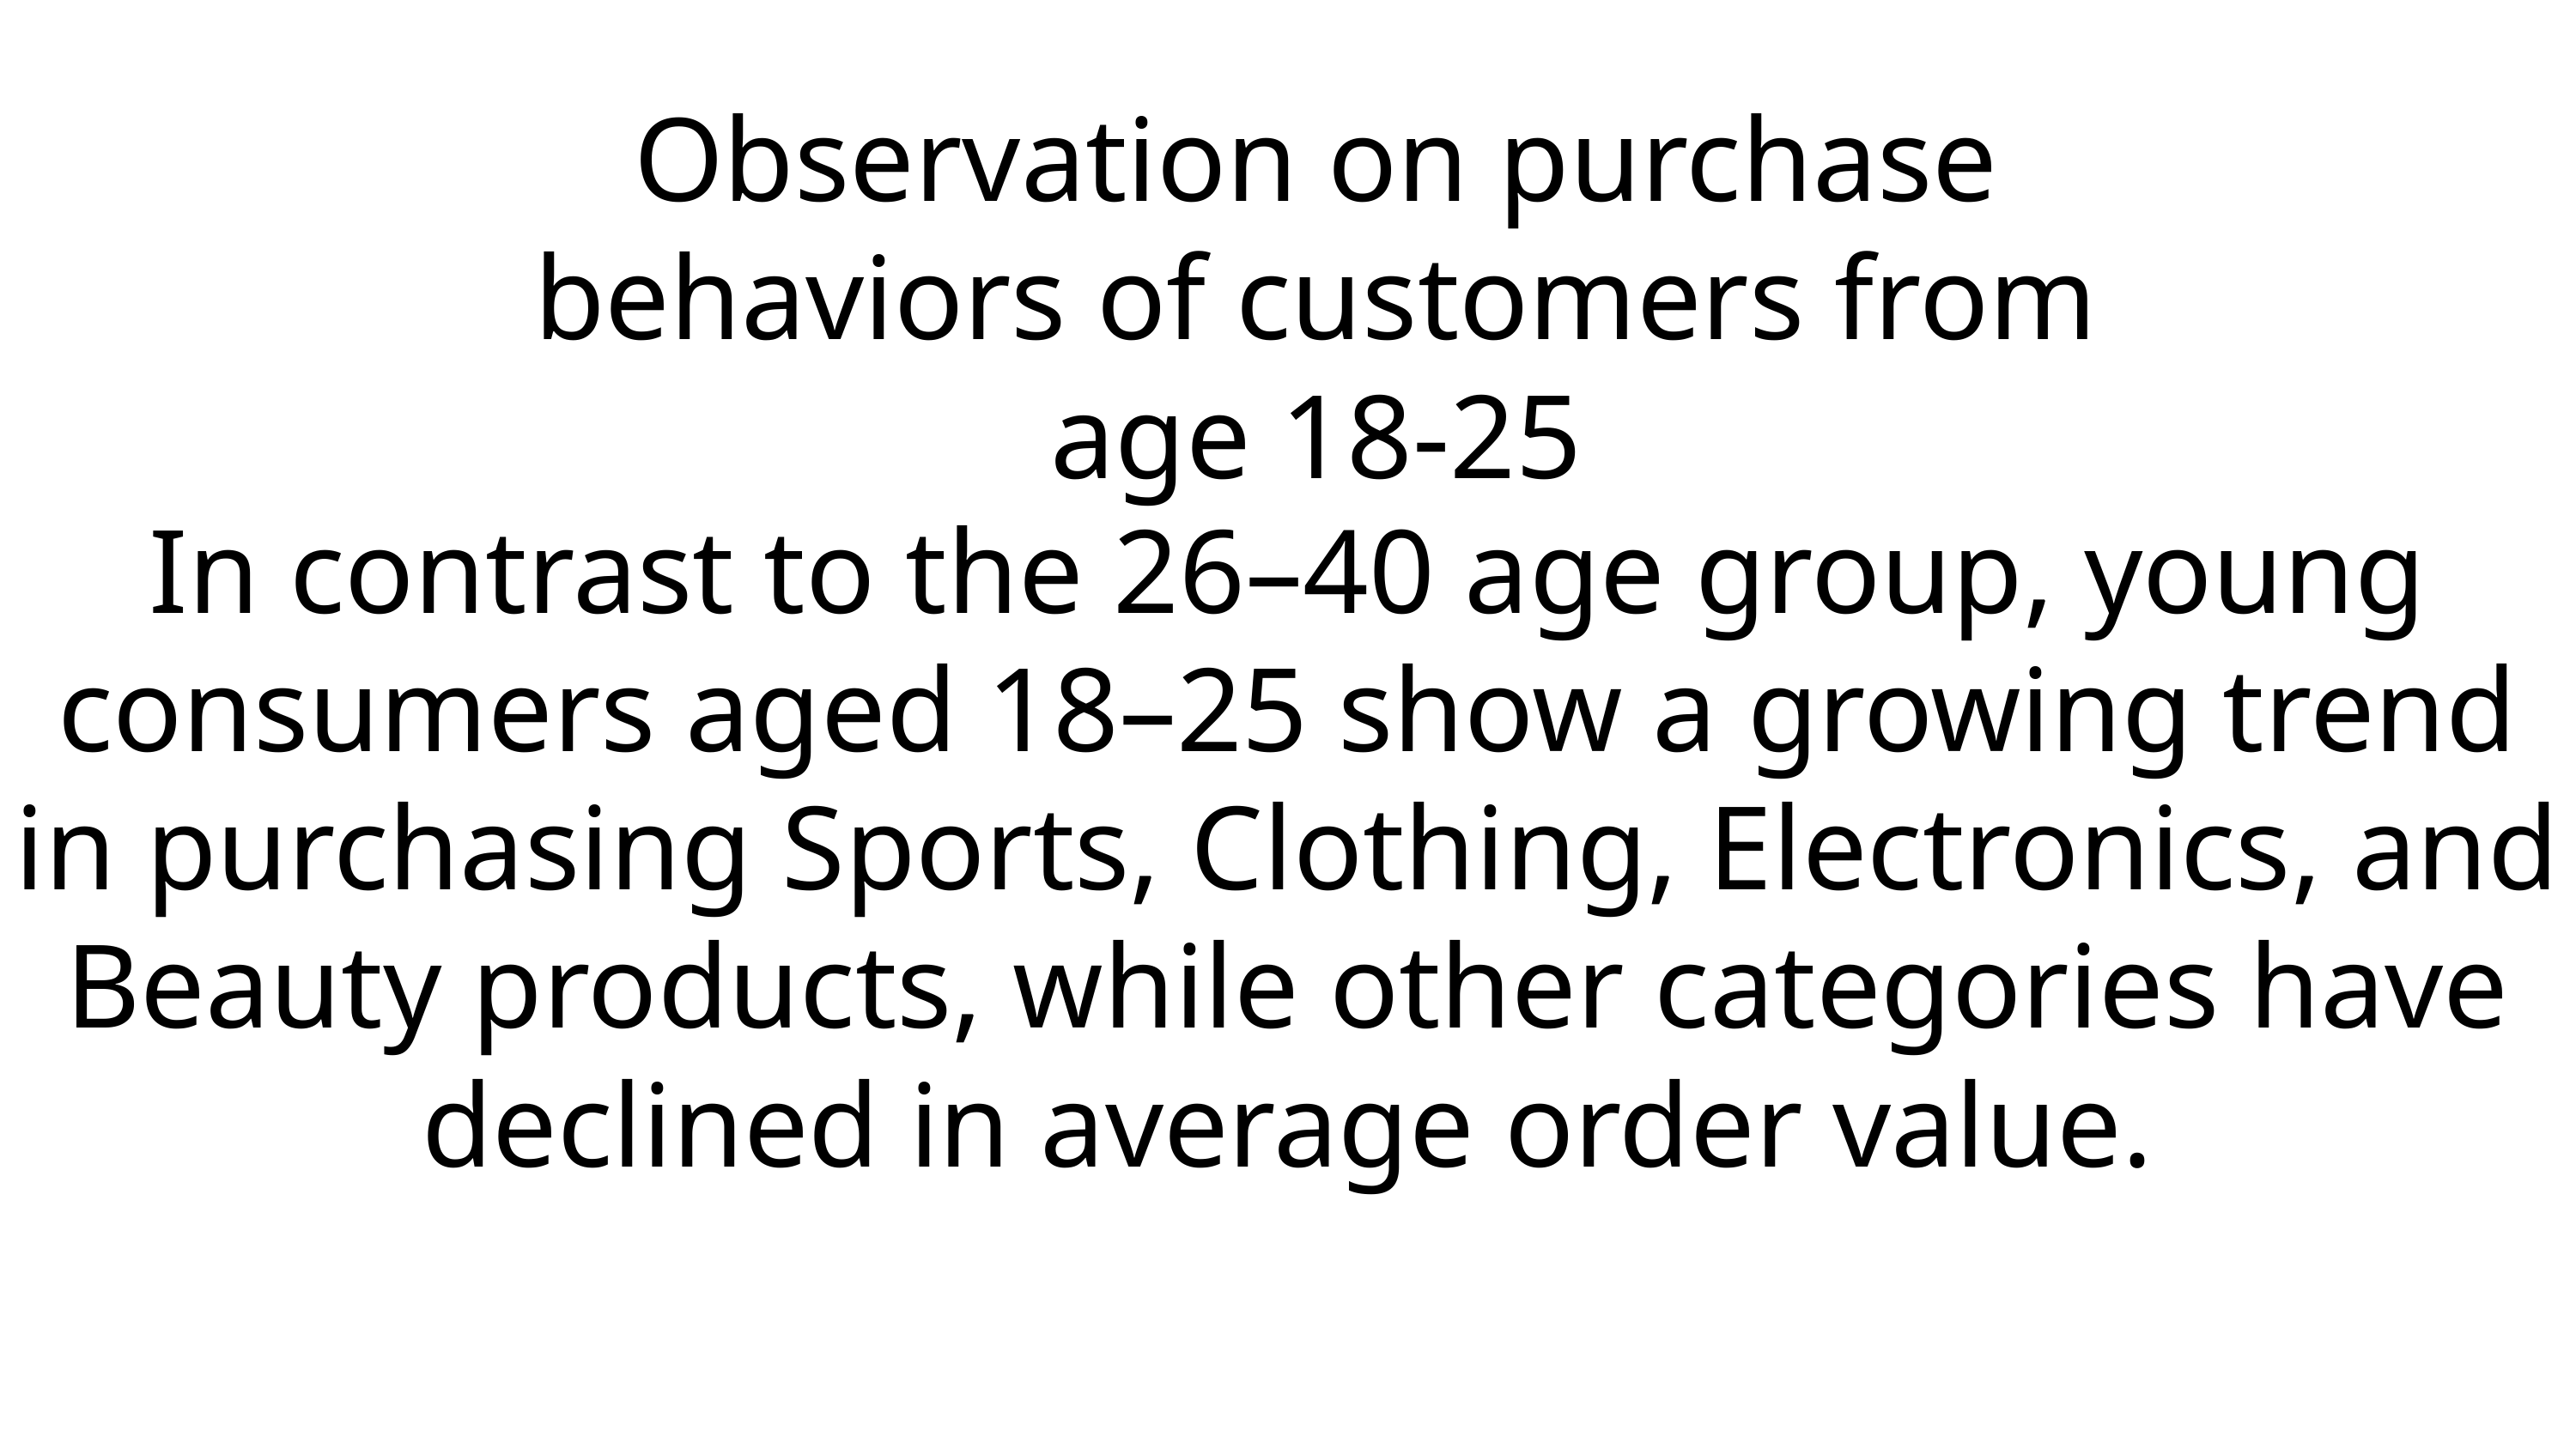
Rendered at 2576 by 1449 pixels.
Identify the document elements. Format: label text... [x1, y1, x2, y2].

text_box In contrast to the 26–40 age group, young consumers aged 18–25 show a growing trend in purchasing Sports, Clothing, Electronics, and Beauty products, while other categories have declined in average order value. [0, 497, 2576, 1191]
text_box Observation on purchase behaviors of customers from age 18-25 [434, 86, 2197, 497]
